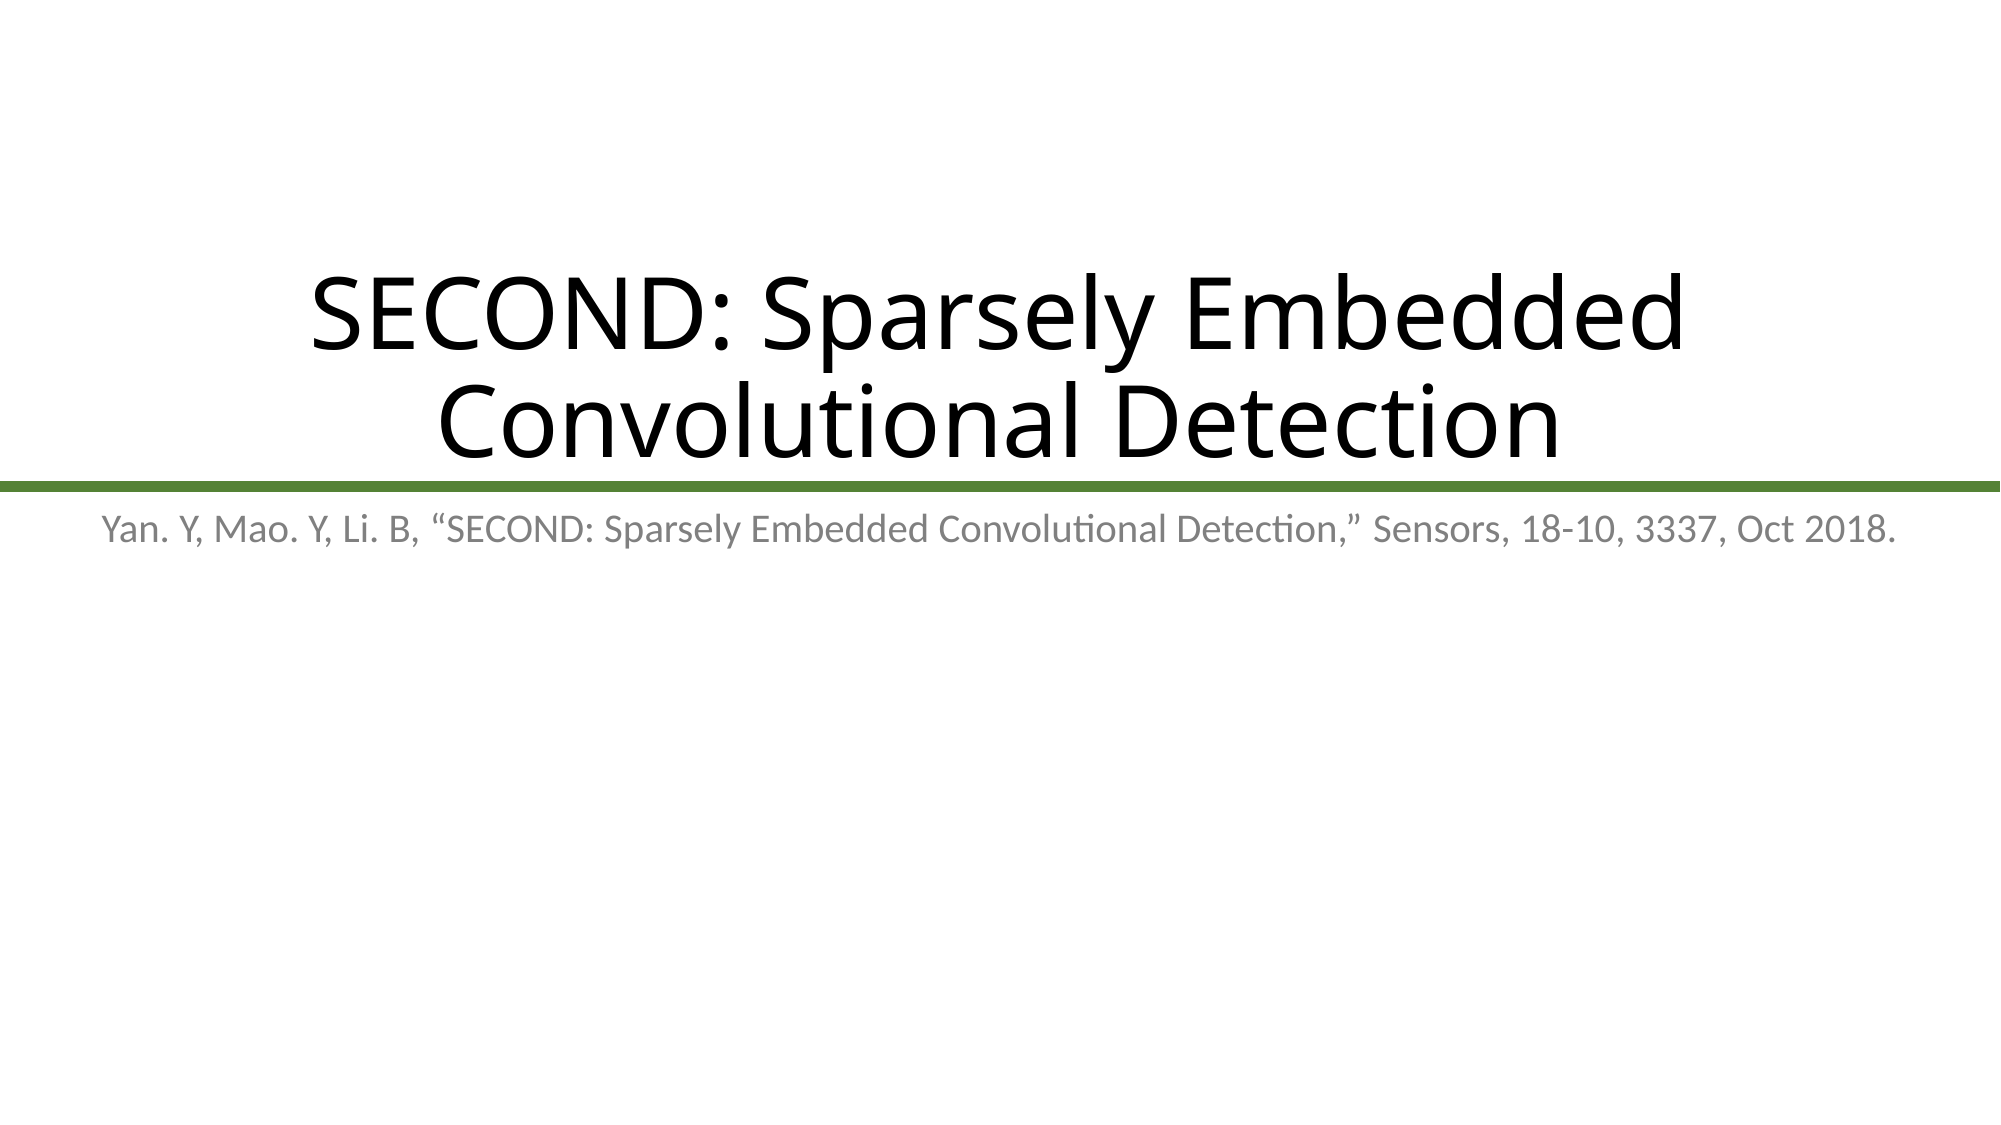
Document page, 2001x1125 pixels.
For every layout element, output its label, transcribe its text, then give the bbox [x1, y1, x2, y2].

title SECOND: Sparsely Embedded Convolutional Detection [148, 214, 1852, 481]
subtitle Yan. Y, Mao. Y, Li. B, “SECOND: Sparsely Embedded Convolutional Detection,” Sensors, 18-10, 3337, Oct 2018. [43, 499, 1957, 559]
